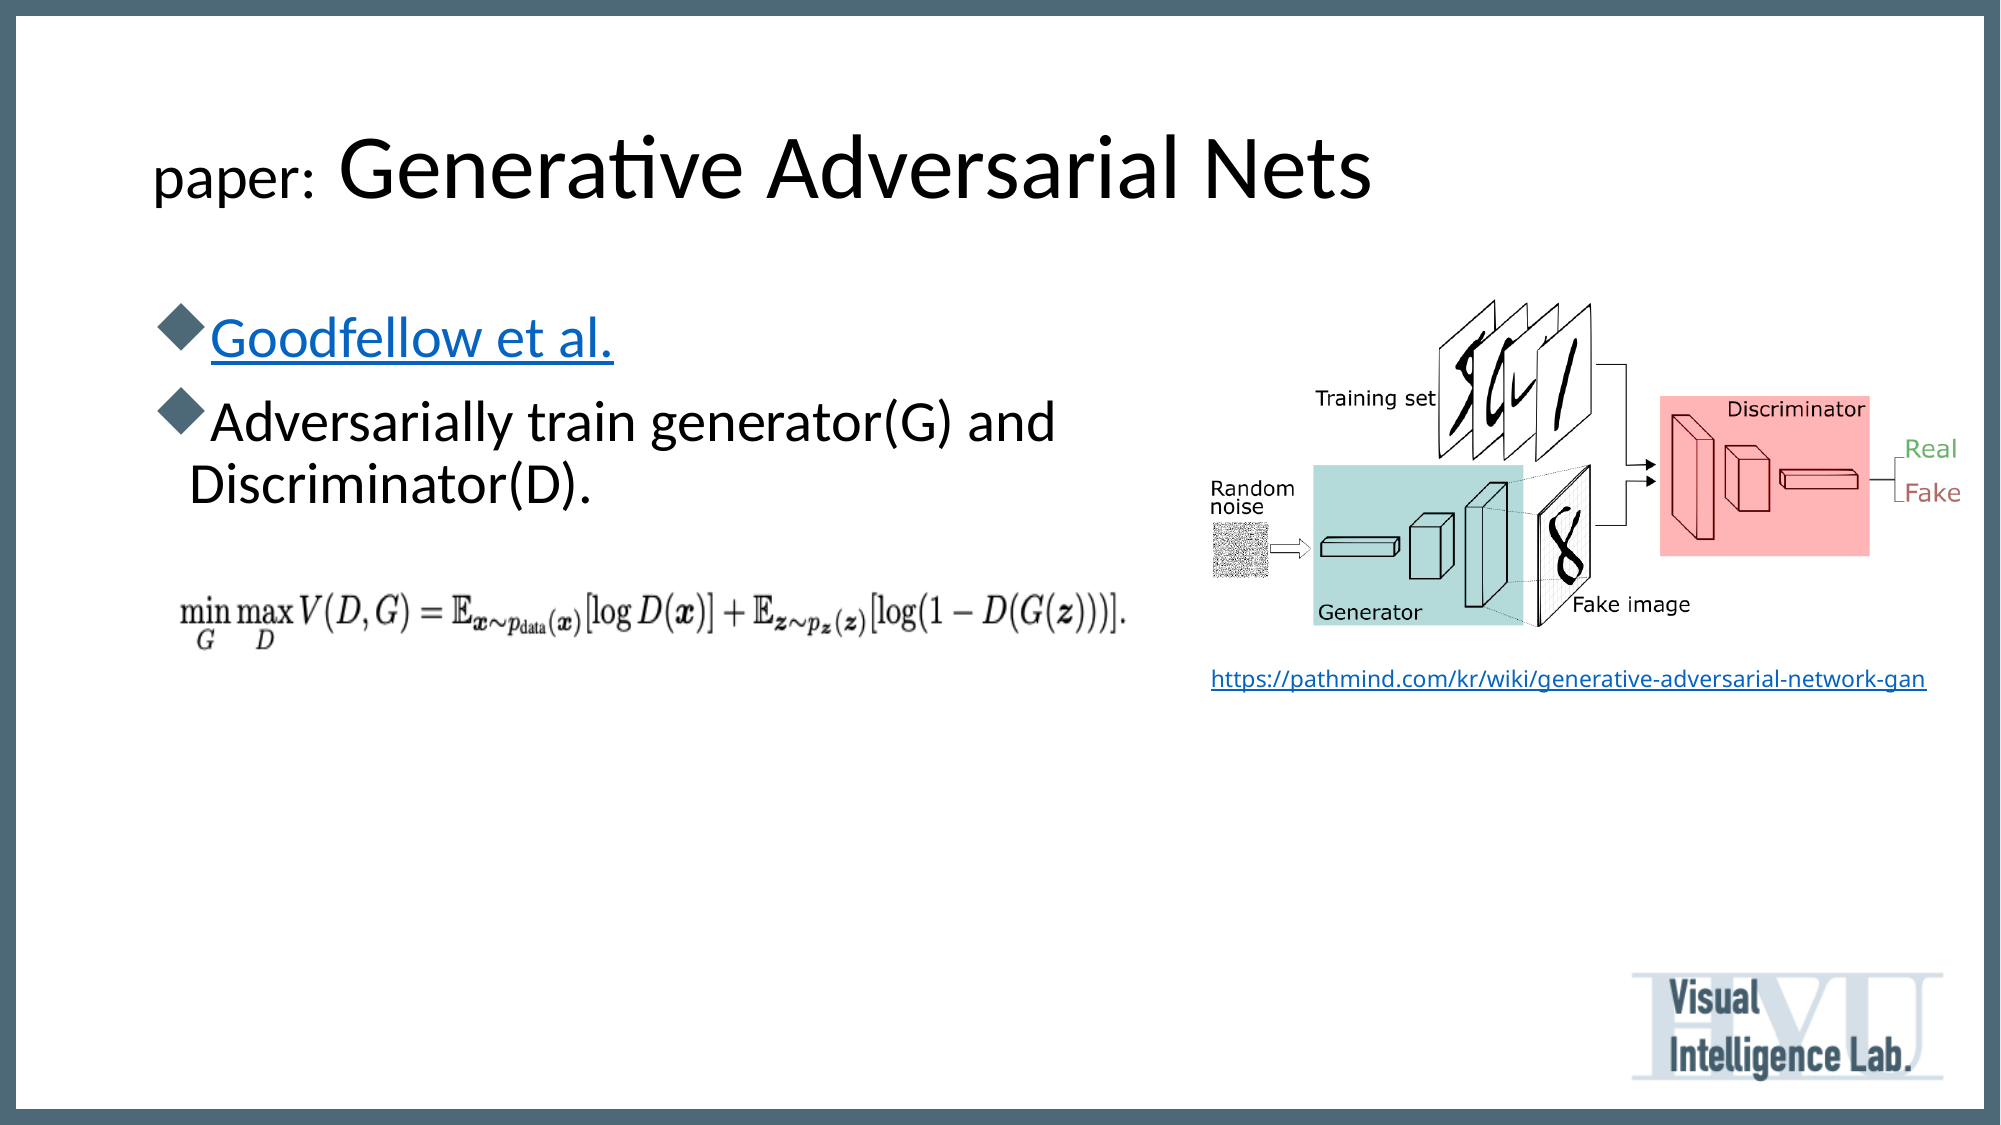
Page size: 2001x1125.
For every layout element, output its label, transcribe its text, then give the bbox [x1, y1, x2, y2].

picture [1207, 299, 1960, 628]
picture [176, 584, 1128, 658]
title paper: Generative Adversarial Nets [137, 59, 1872, 278]
picture [1627, 966, 1952, 1086]
list Goodfellow et al. Adversarially train generator(G) and Discriminator(D). [137, 299, 1128, 972]
text_box https://pathmind.com/kr/wiki/generative-adversarial-network-gan [1196, 657, 2000, 704]
